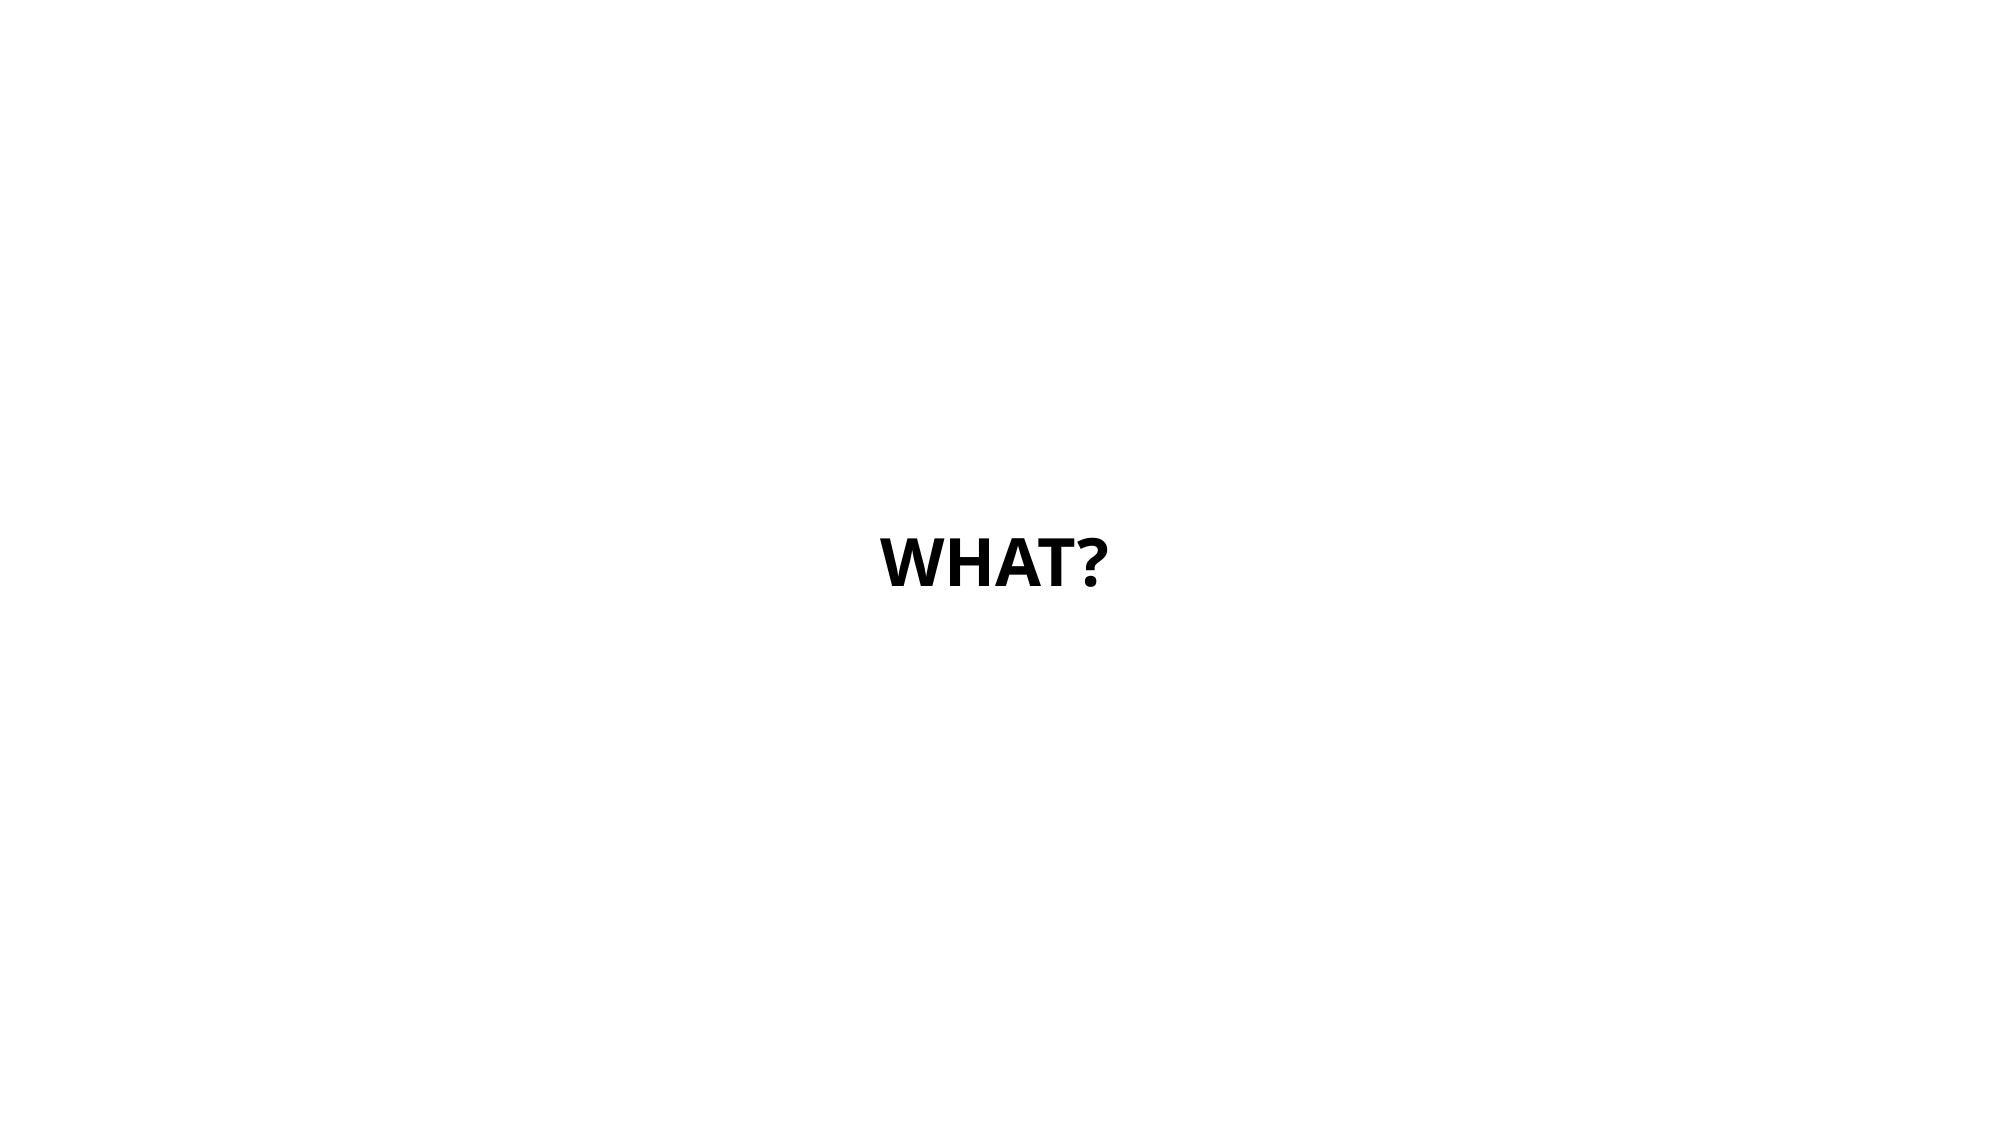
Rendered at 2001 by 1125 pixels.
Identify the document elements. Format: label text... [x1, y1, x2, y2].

text_box WHAT? [651, 512, 1339, 607]
